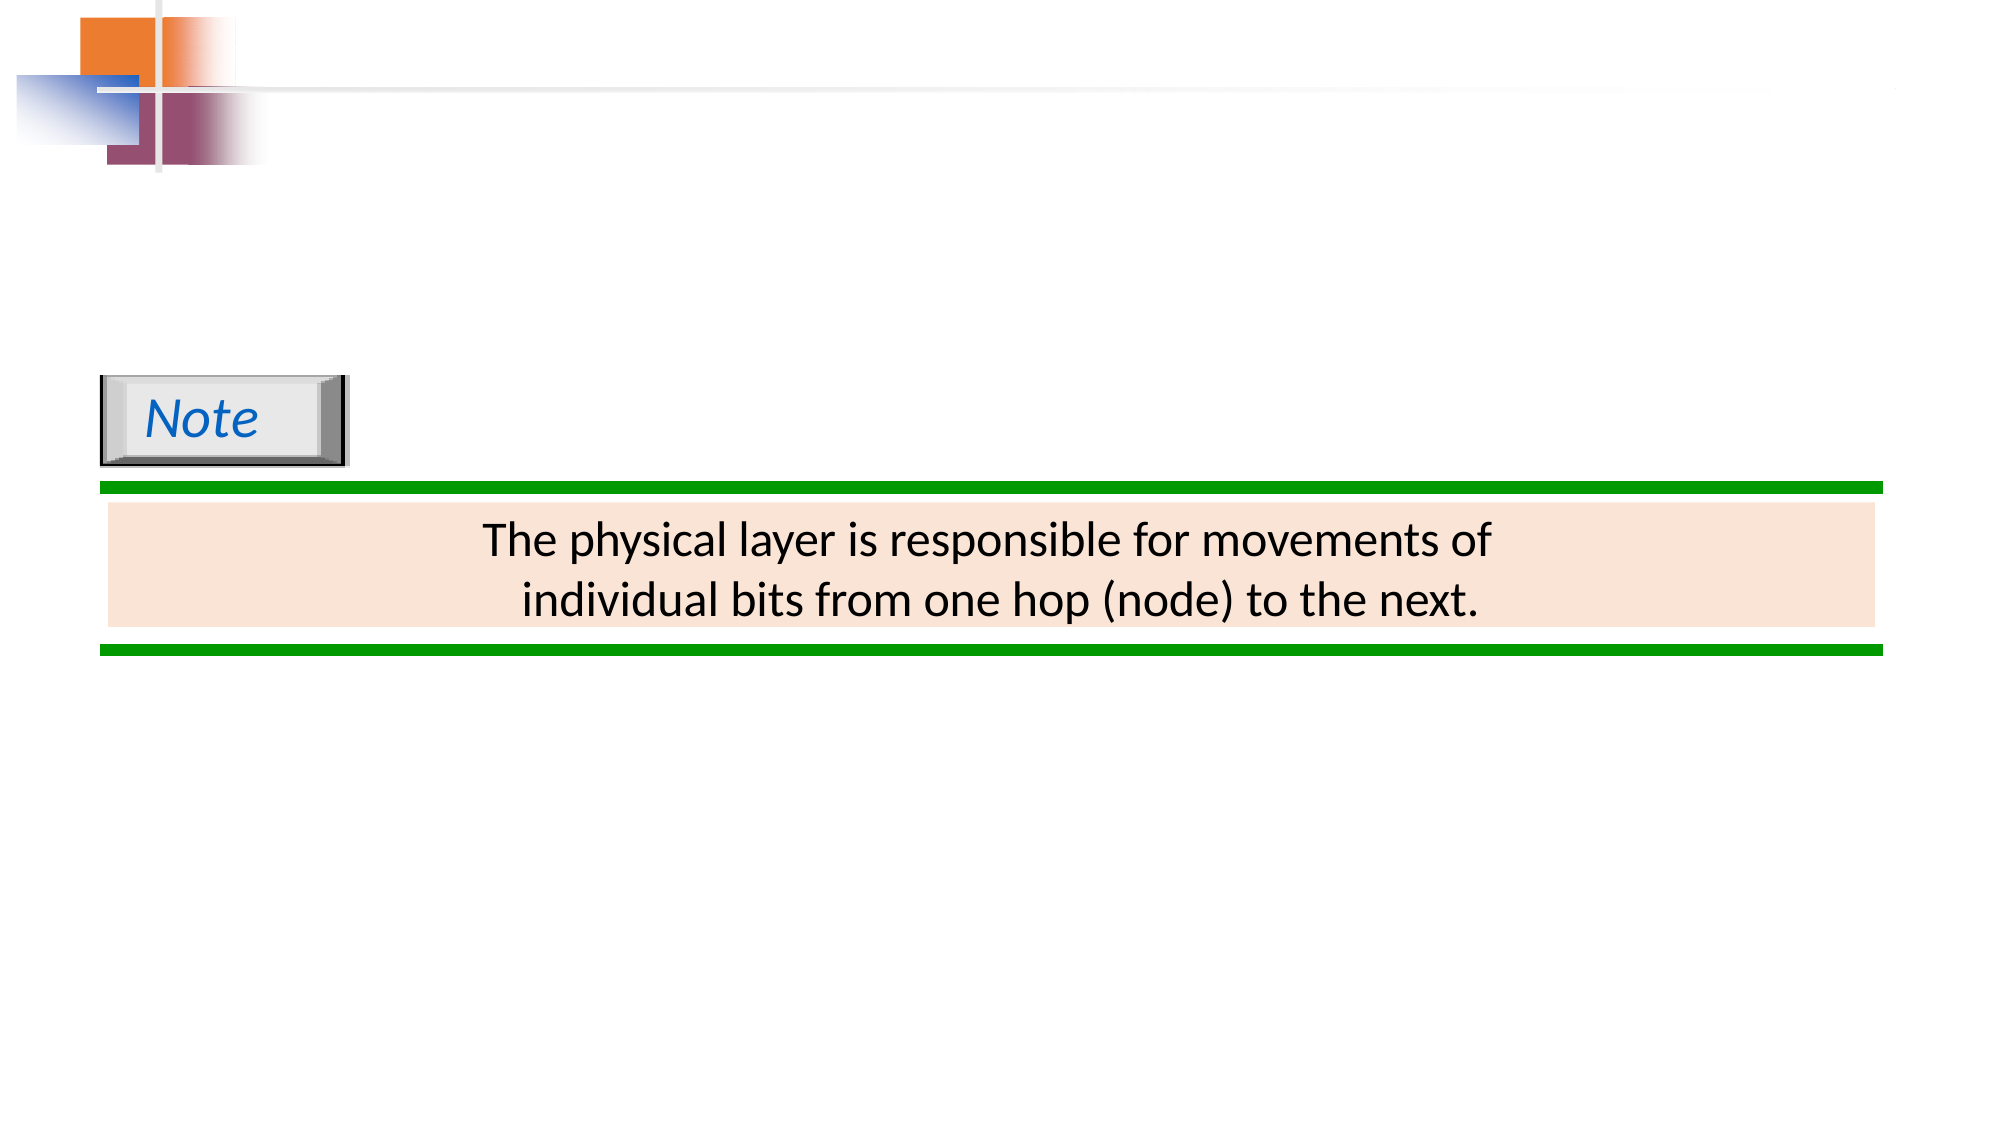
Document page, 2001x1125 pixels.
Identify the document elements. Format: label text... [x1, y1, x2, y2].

text_box Note [142, 376, 261, 449]
text_box The physical layer is responsible for movements of individual bits from one hop (node) to the next. [108, 502, 1875, 627]
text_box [16, 0, 1897, 173]
text_box [99, 375, 350, 468]
